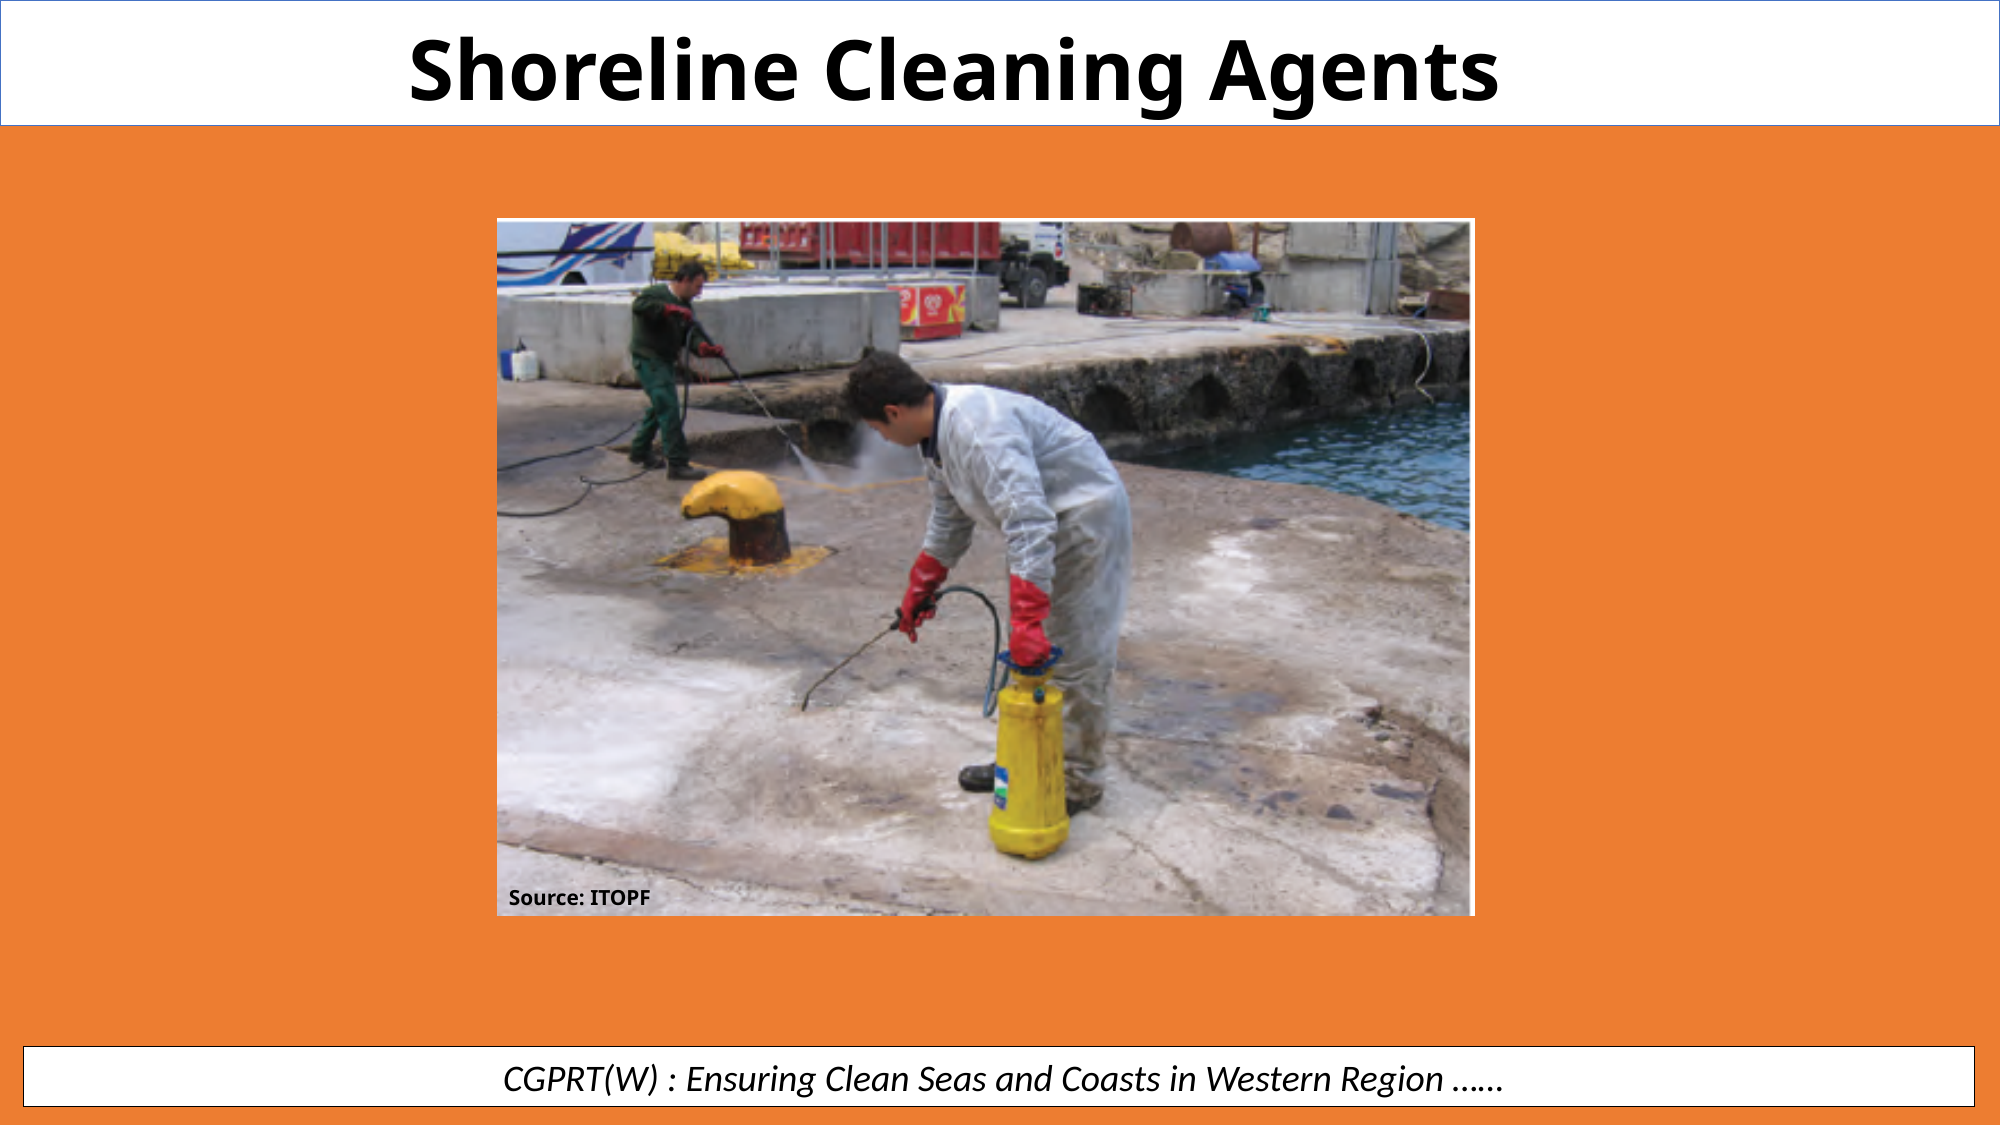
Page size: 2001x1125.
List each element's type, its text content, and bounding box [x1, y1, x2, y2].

text_box Source: ITOPF [494, 877, 666, 918]
text_box [0, 0, 2000, 126]
text_box CGPRT(W) : Ensuring Clean Seas and Coasts in Western Region …… [23, 1046, 1975, 1107]
text_box Shoreline Cleaning Agents [280, 21, 1631, 114]
picture [497, 218, 1475, 916]
